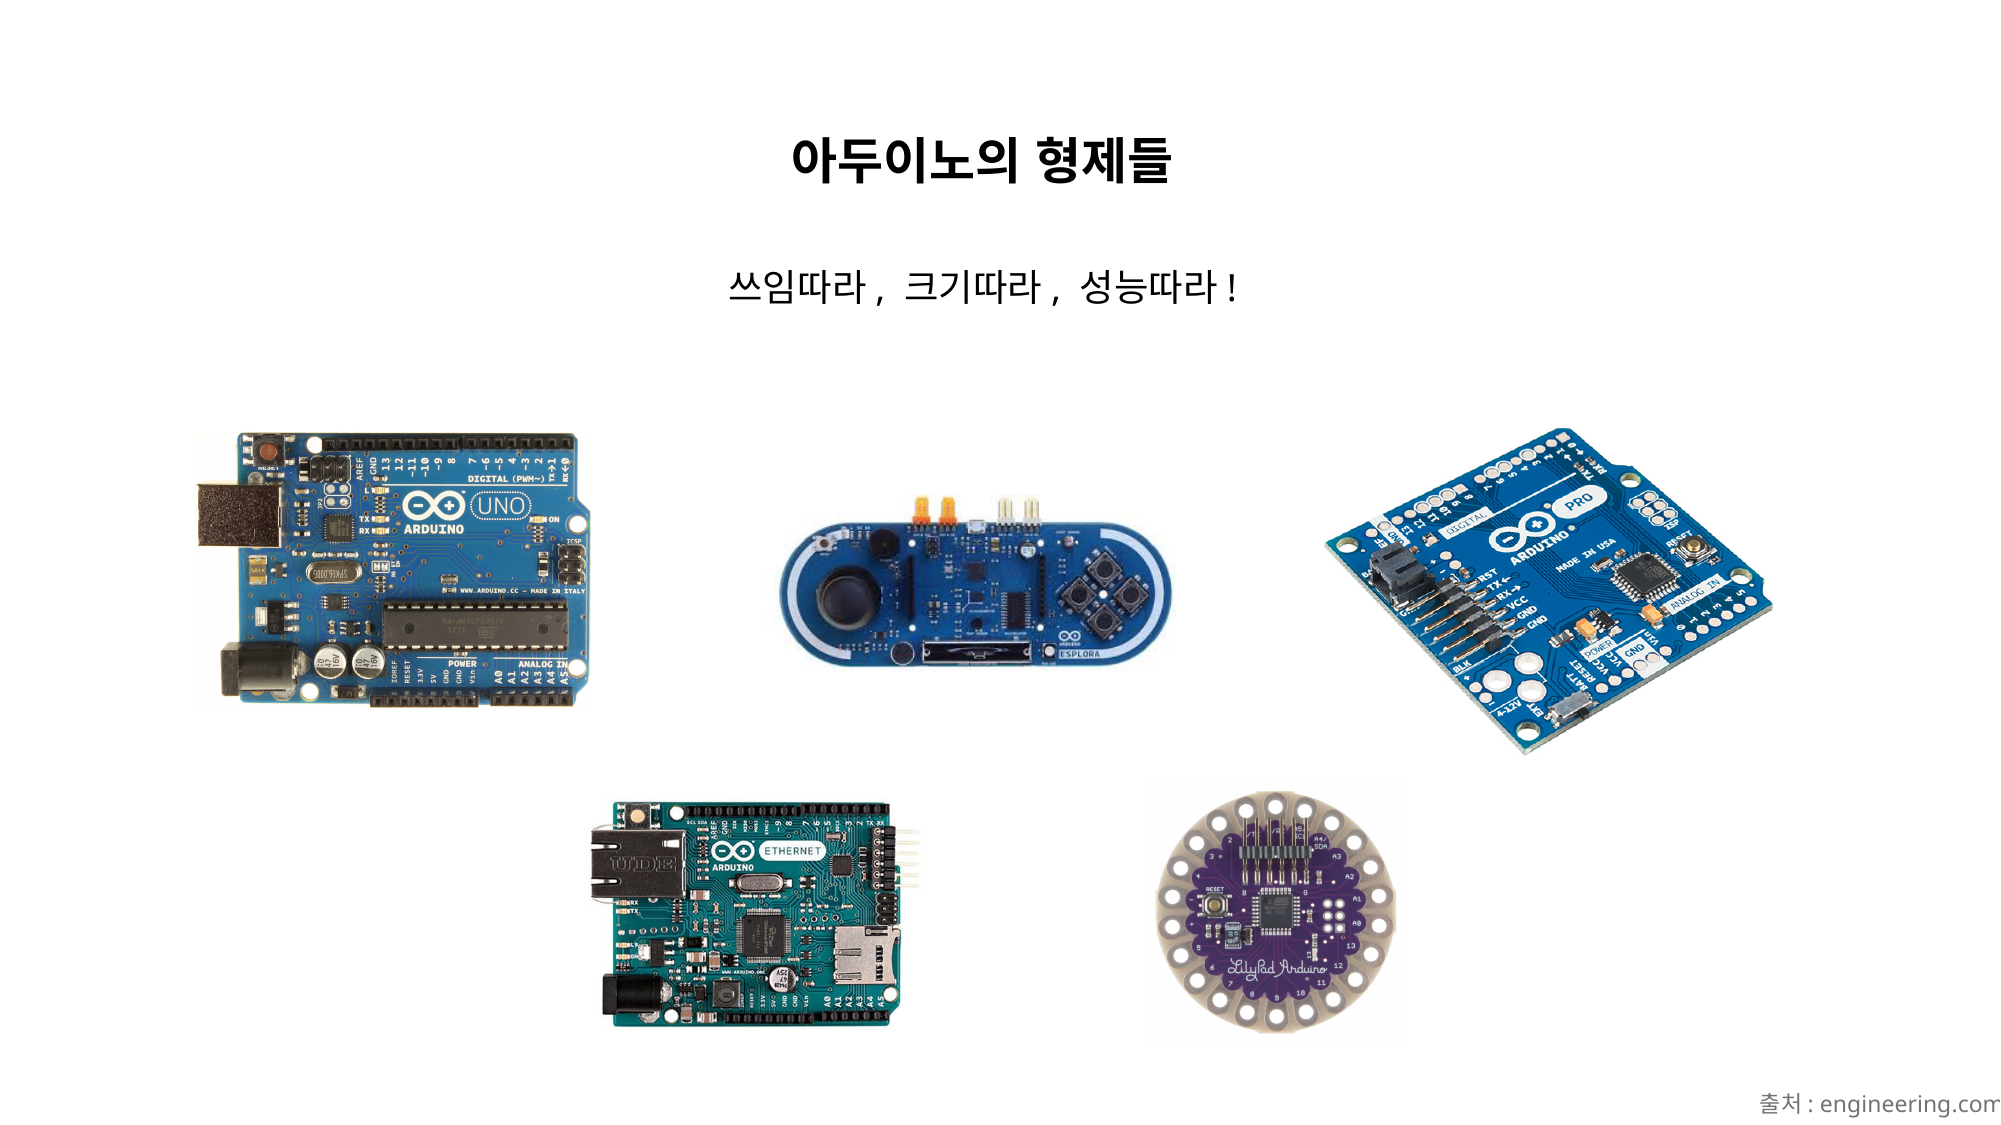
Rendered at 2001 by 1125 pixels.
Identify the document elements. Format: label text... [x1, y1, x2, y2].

text_box 아두이노의 형제들 [776, 122, 1189, 197]
picture [523, 761, 983, 1064]
picture [1145, 350, 1786, 1044]
picture [193, 431, 593, 708]
text_box 쓰임따라, 크기따라, 성능따라! [713, 257, 1252, 317]
picture [764, 494, 1176, 679]
text_box 출처: engineering.com [1745, 1082, 2000, 1125]
